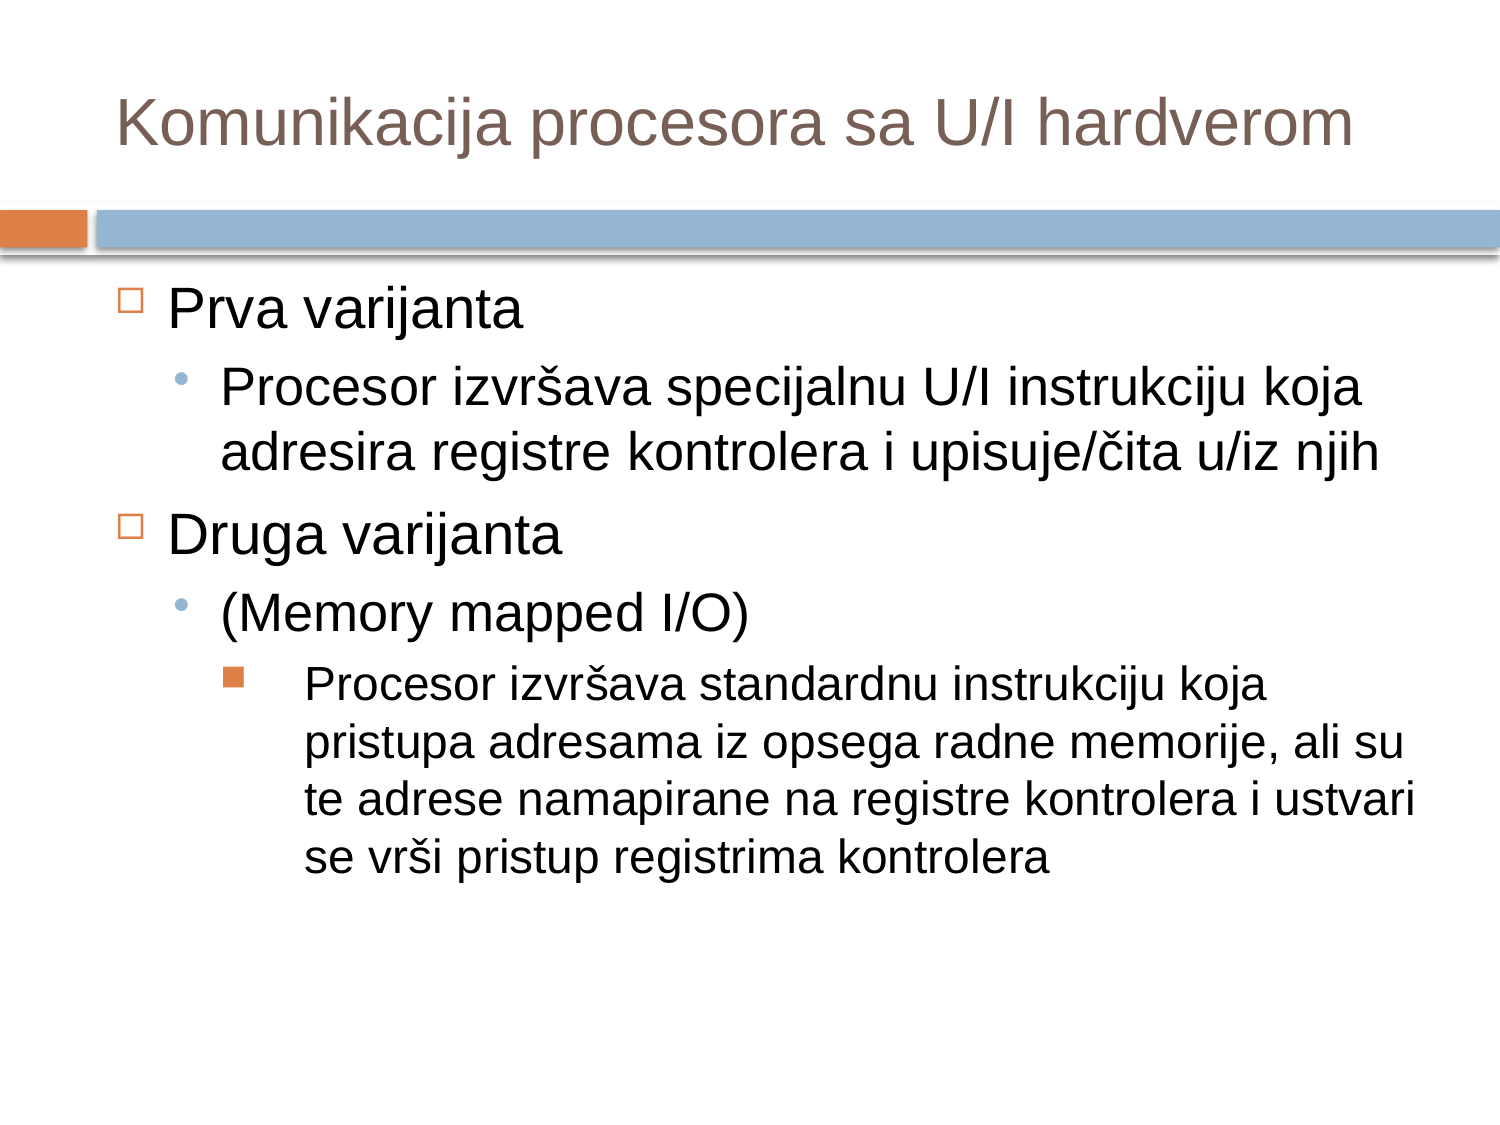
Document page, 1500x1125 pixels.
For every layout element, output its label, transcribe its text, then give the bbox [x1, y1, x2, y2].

list Prva varijanta Procesor izvršava specijalnu U/I instrukciju koja adresira registre kontrolera i upisuje/čita u/iz njih Druga varijanta (Memory mapped I/O) Procesor izvršava standardnu instrukciju koja pristupa adresama iz opsega radne memorije, ali su te adrese namapirane na registre kontrolera i ustvari se vrši pristup registrima kontrolera [100, 262, 1438, 1088]
title Komunikacija procesora sa U/I hardverom [100, 37, 1438, 200]
